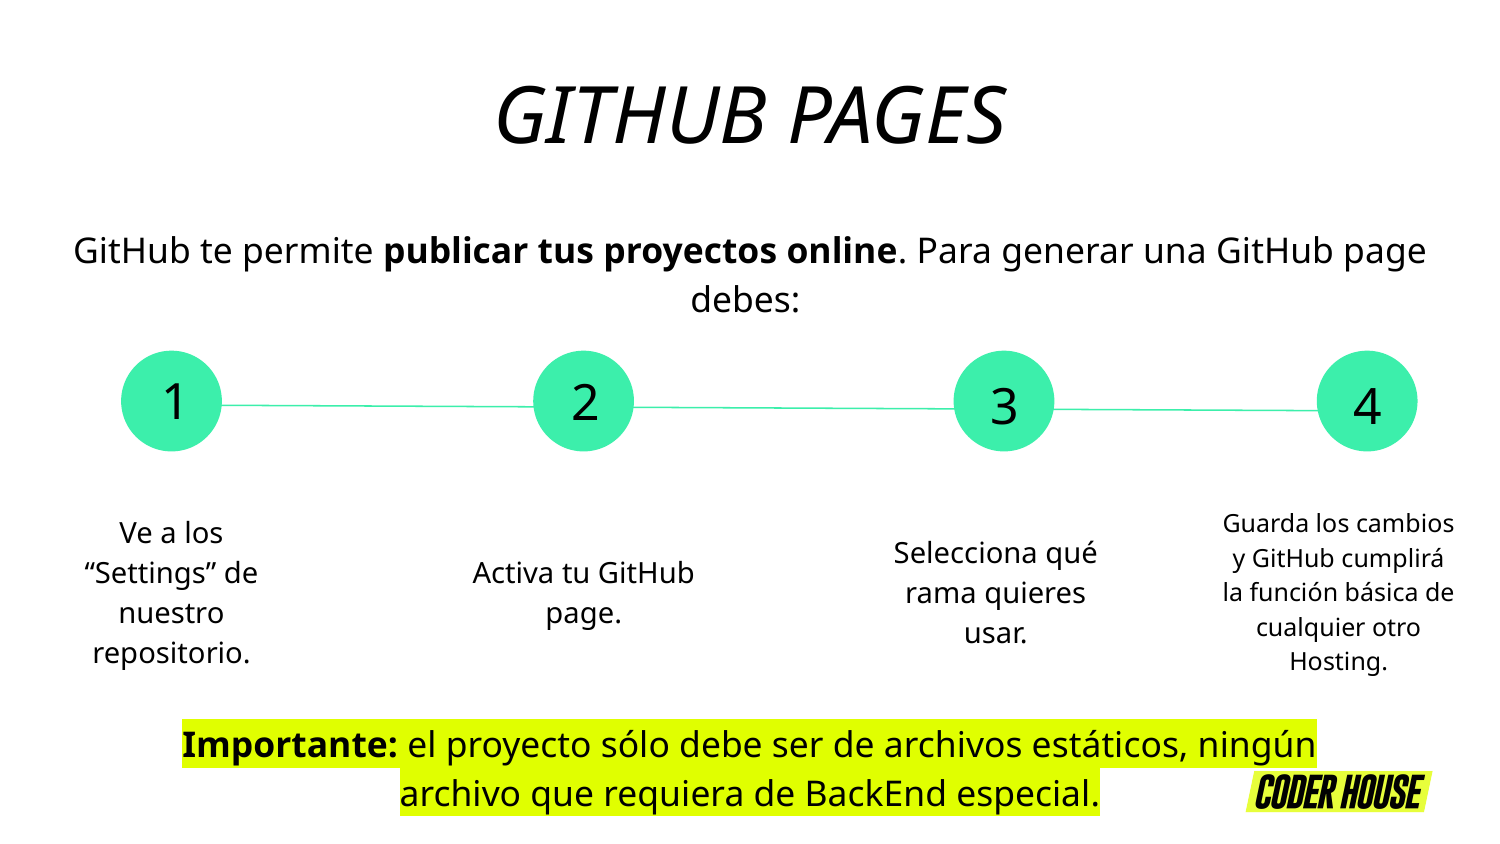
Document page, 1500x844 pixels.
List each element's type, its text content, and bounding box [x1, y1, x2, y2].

text_box [1316, 359, 1338, 403]
text_box 2 [556, 355, 601, 403]
text_box Ve a los “Settings” de nuestro repositorio. [39, 501, 304, 677]
text_box [536, 419, 631, 452]
text_box [121, 354, 222, 452]
text_box [563, 350, 634, 403]
picture [1241, 764, 1437, 819]
text_box GITHUB PAGES [105, 35, 1395, 150]
text_box Selecciona qué rama quieres usar. [864, 501, 1128, 677]
text_box 1 [146, 354, 191, 406]
text_box [953, 359, 975, 403]
text_box [956, 419, 1052, 452]
text_box 3 [975, 359, 1020, 403]
text_box [976, 350, 1055, 403]
text_box [1320, 350, 1418, 452]
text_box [199, 404, 1362, 412]
text_box 4 [1338, 359, 1383, 411]
text_box Importante: el proyecto sólo debe ser de archivos estáticos, ningún archivo que requiera de BackEnd especial. [146, 700, 1354, 844]
text_box GitHub te permite publicar tus proyectos online. Para generar una GitHub page debes: [0, 206, 1500, 299]
text_box Activa tu GitHub page. [451, 501, 716, 677]
text_box Guarda los cambios y GitHub cumplirá la función básica de cualquier otro Hosting. [1207, 501, 1471, 677]
text_box [533, 358, 556, 403]
text_box [153, 350, 190, 354]
